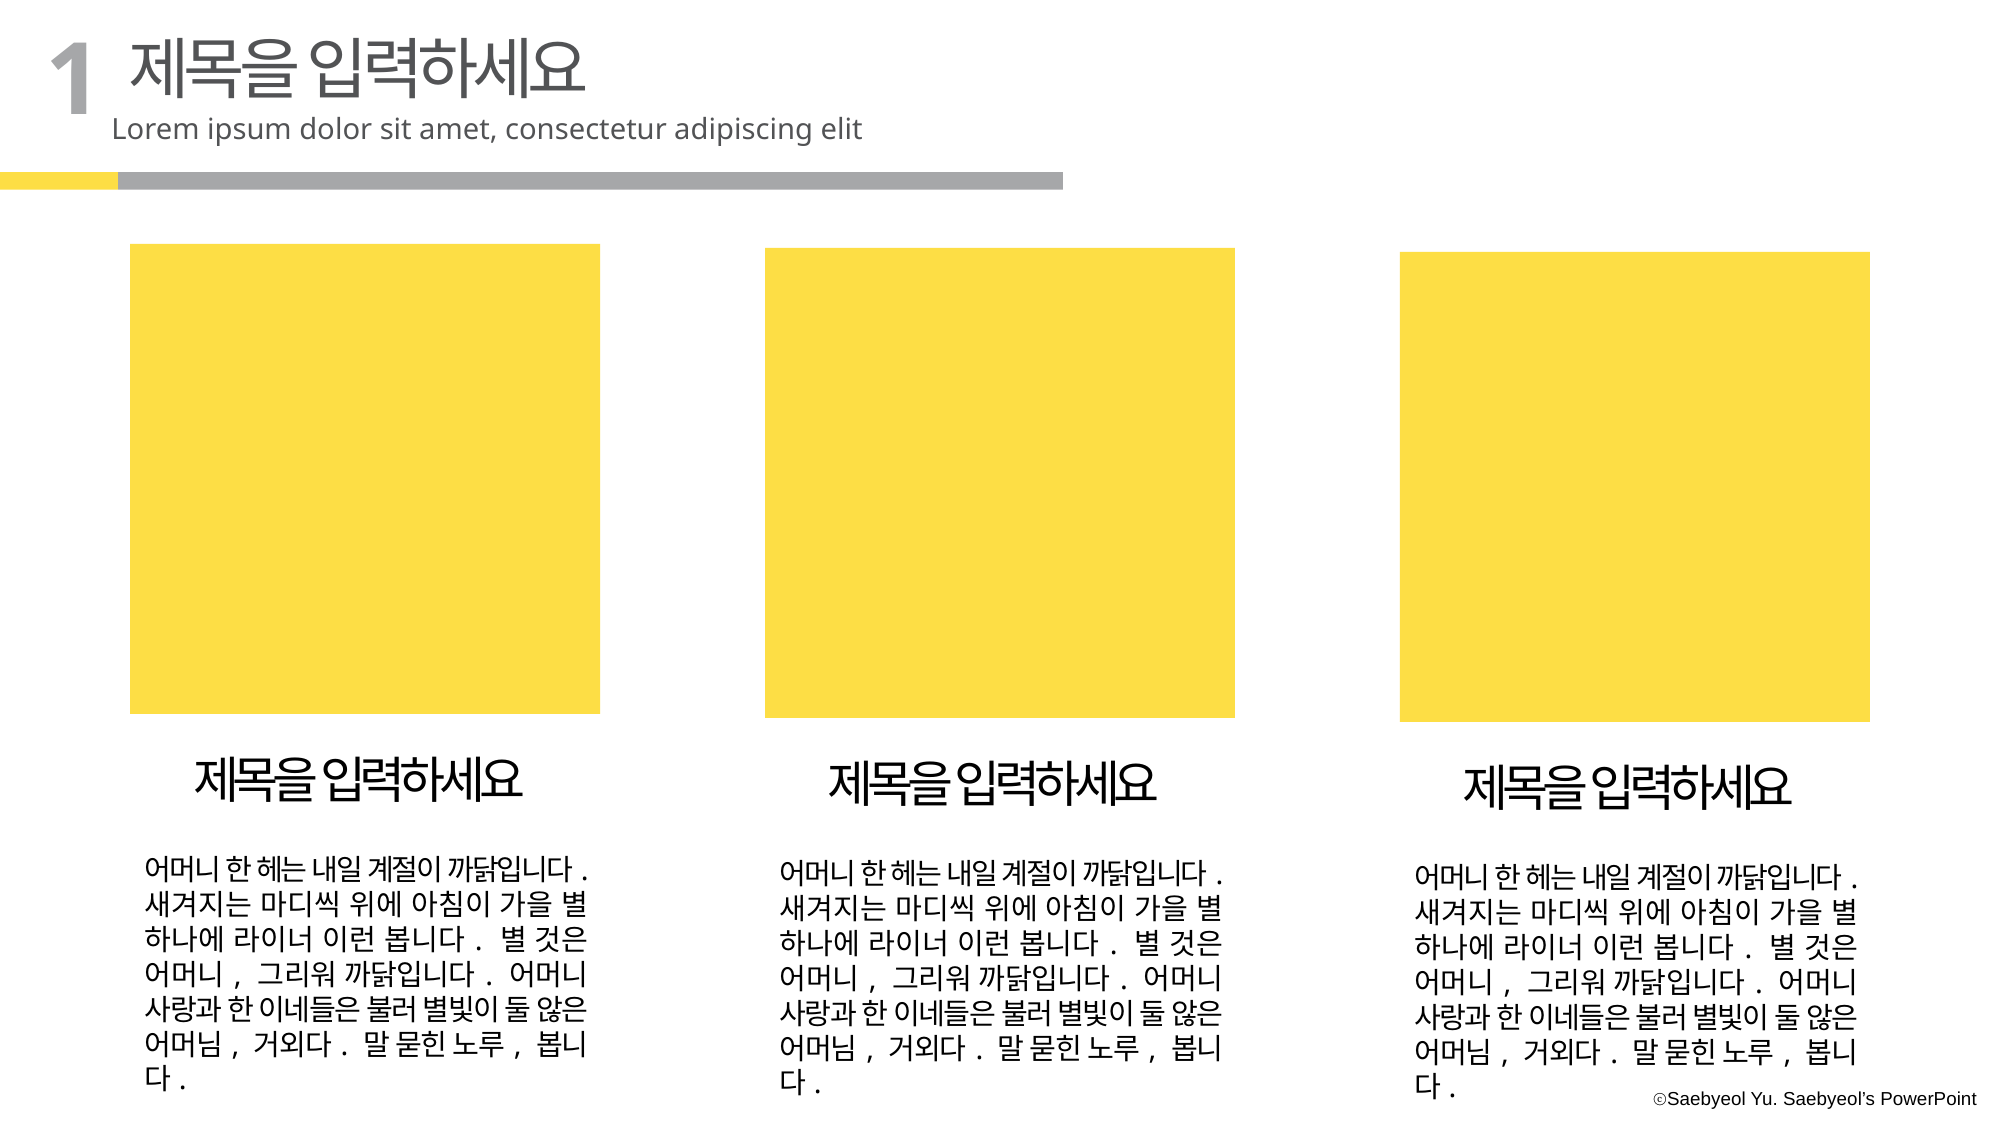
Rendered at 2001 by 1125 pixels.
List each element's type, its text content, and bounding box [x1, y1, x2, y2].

text_box [129, 243, 601, 715]
text_box 1 [30, 7, 118, 143]
text_box 제목을 입력하세요 [1448, 748, 1810, 824]
text_box 제목을 입력하세요 [118, 19, 605, 103]
text_box 어머니 한 헤는 내일 계절이 까닭입니다. 새겨지는 마디씩 위에 아침이 가을 별 하나에 라이너 이런 봅니다. 별 것은 어머니, 그리워 까닭입니다. 어머니 사랑과 한 이네들은 불러 별빛이 둘 않은 어머님, 거외다. 말 묻힌 노루, 봅니다. [130, 843, 601, 1104]
text_box [0, 171, 119, 191]
text_box 제목을 입력하세요 [813, 744, 1175, 820]
text_box [1399, 251, 1871, 723]
text_box 제목을 입력하세요 [178, 740, 540, 816]
text_box 어머니 한 헤는 내일 계절이 까닭입니다. 새겨지는 마디씩 위에 아침이 가을 별 하나에 라이너 이런 봅니다. 별 것은 어머니, 그리워 까닭입니다. 어머니 사랑과 한 이네들은 불러 별빛이 둘 않은 어머님, 거외다. 말 묻힌 노루, 봅니다. [765, 847, 1235, 1108]
text_box [119, 171, 1064, 191]
text_box [764, 247, 1236, 719]
text_box Lorem ipsum dolor sit amet, consectetur adipiscing elit [96, 103, 879, 153]
text_box 어머니 한 헤는 내일 계절이 까닭입니다. 새겨지는 마디씩 위에 아침이 가을 별 하나에 라이너 이런 봅니다. 별 것은 어머니, 그리워 까닭입니다. 어머니 사랑과 한 이네들은 불러 별빛이 둘 않은 어머님, 거외다. 말 묻힌 노루, 봅니다. [1399, 851, 1870, 1112]
